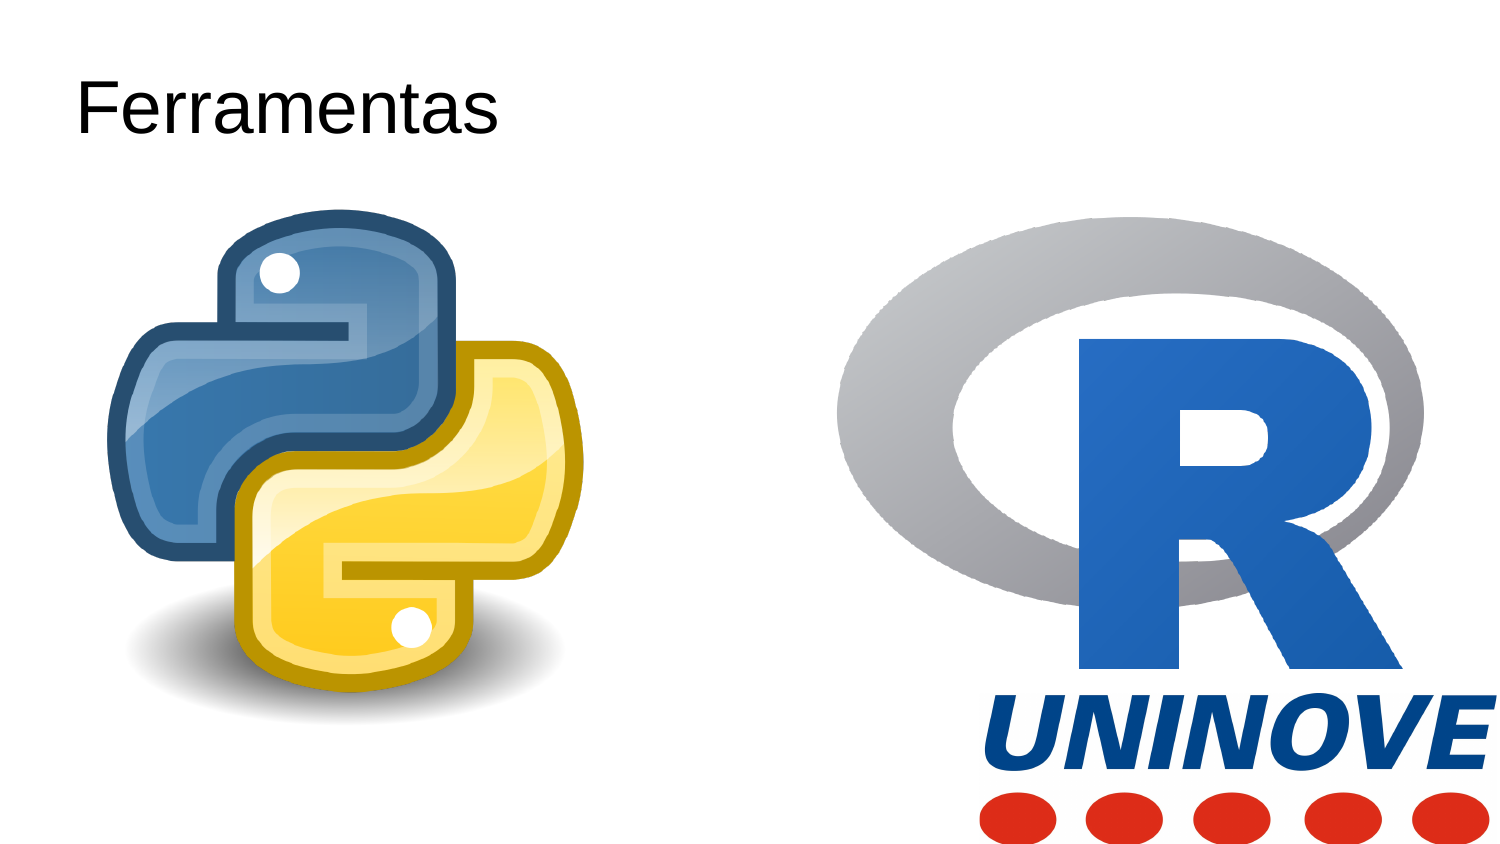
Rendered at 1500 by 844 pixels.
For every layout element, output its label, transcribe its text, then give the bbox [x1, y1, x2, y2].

picture [74, 197, 616, 738]
picture [979, 693, 1497, 844]
title Ferramentas [75, 33, 1425, 175]
picture [836, 213, 1426, 671]
